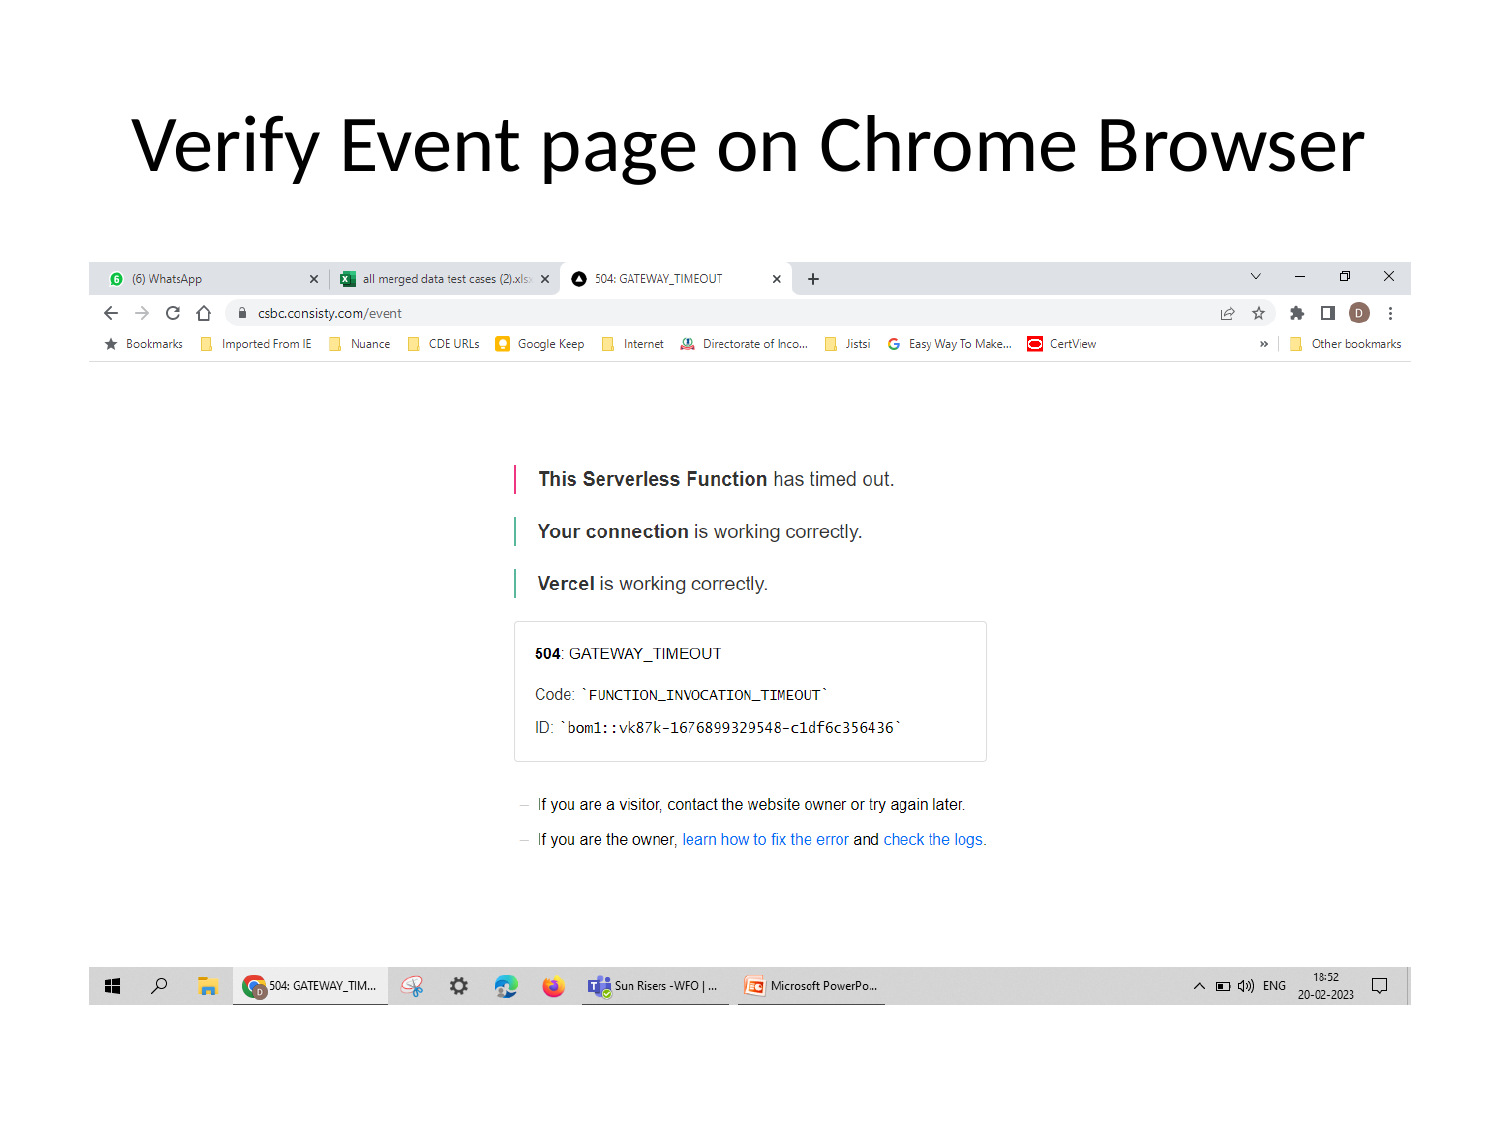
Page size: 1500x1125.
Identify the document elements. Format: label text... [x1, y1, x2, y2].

title Verify Event page on Chrome Browser [75, 45, 1425, 233]
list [89, 262, 1411, 1006]
